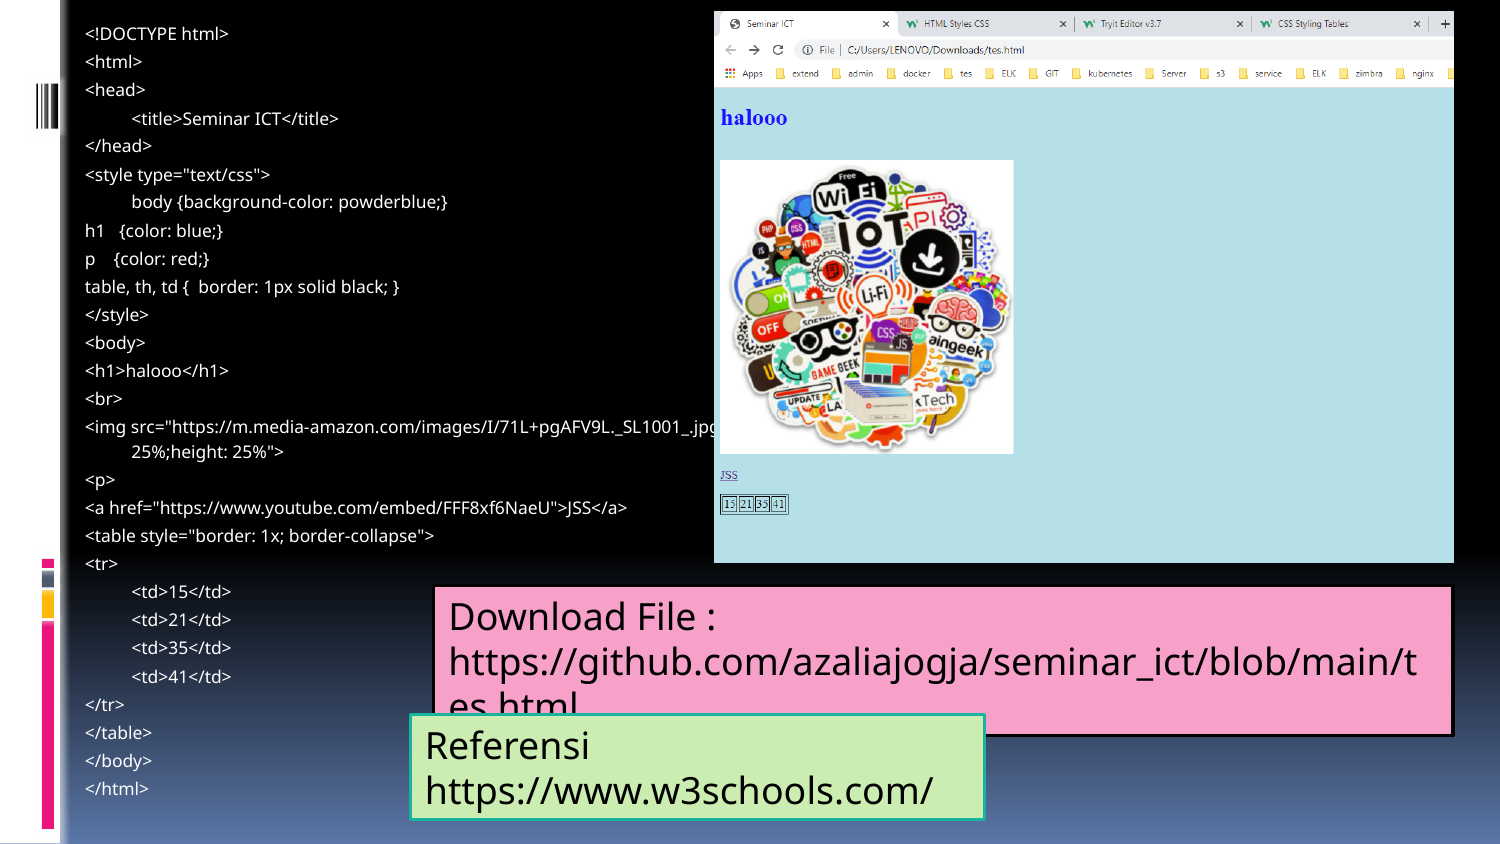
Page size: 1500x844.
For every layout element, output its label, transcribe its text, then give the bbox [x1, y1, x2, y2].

text_box Referensi https://www.w3schools.com/ [409, 713, 986, 821]
list <!DOCTYPE html> <html> <head> <title>Seminar ICT</title> </head> <style type="text/css"> body {background-color: powderblue;} h1 {color: blue;} p {color: red;} table, th, td { border: 1px solid black; } </style> <body> <h1>halooo</h1> <br> <img src="https://m.media-amazon.com/images/I/71L+pgAFV9L._SL1001_.jpg" style="width: 25%;height: 25%"> <p> <a href="https://www.youtube.com/embed/FFF8xf6NaeU">JSS</a> <table style="border: 1x; border-collapse"> <tr> <td>15</td> <td>21</td> <td>35</td> <td>41</td> </tr> </table> </body> </html> [70, 11, 891, 832]
text_box Download File : https://github.com/azaliajogja/seminar_ict/blob/main/tes.html [432, 584, 1455, 737]
picture [714, 11, 1454, 563]
